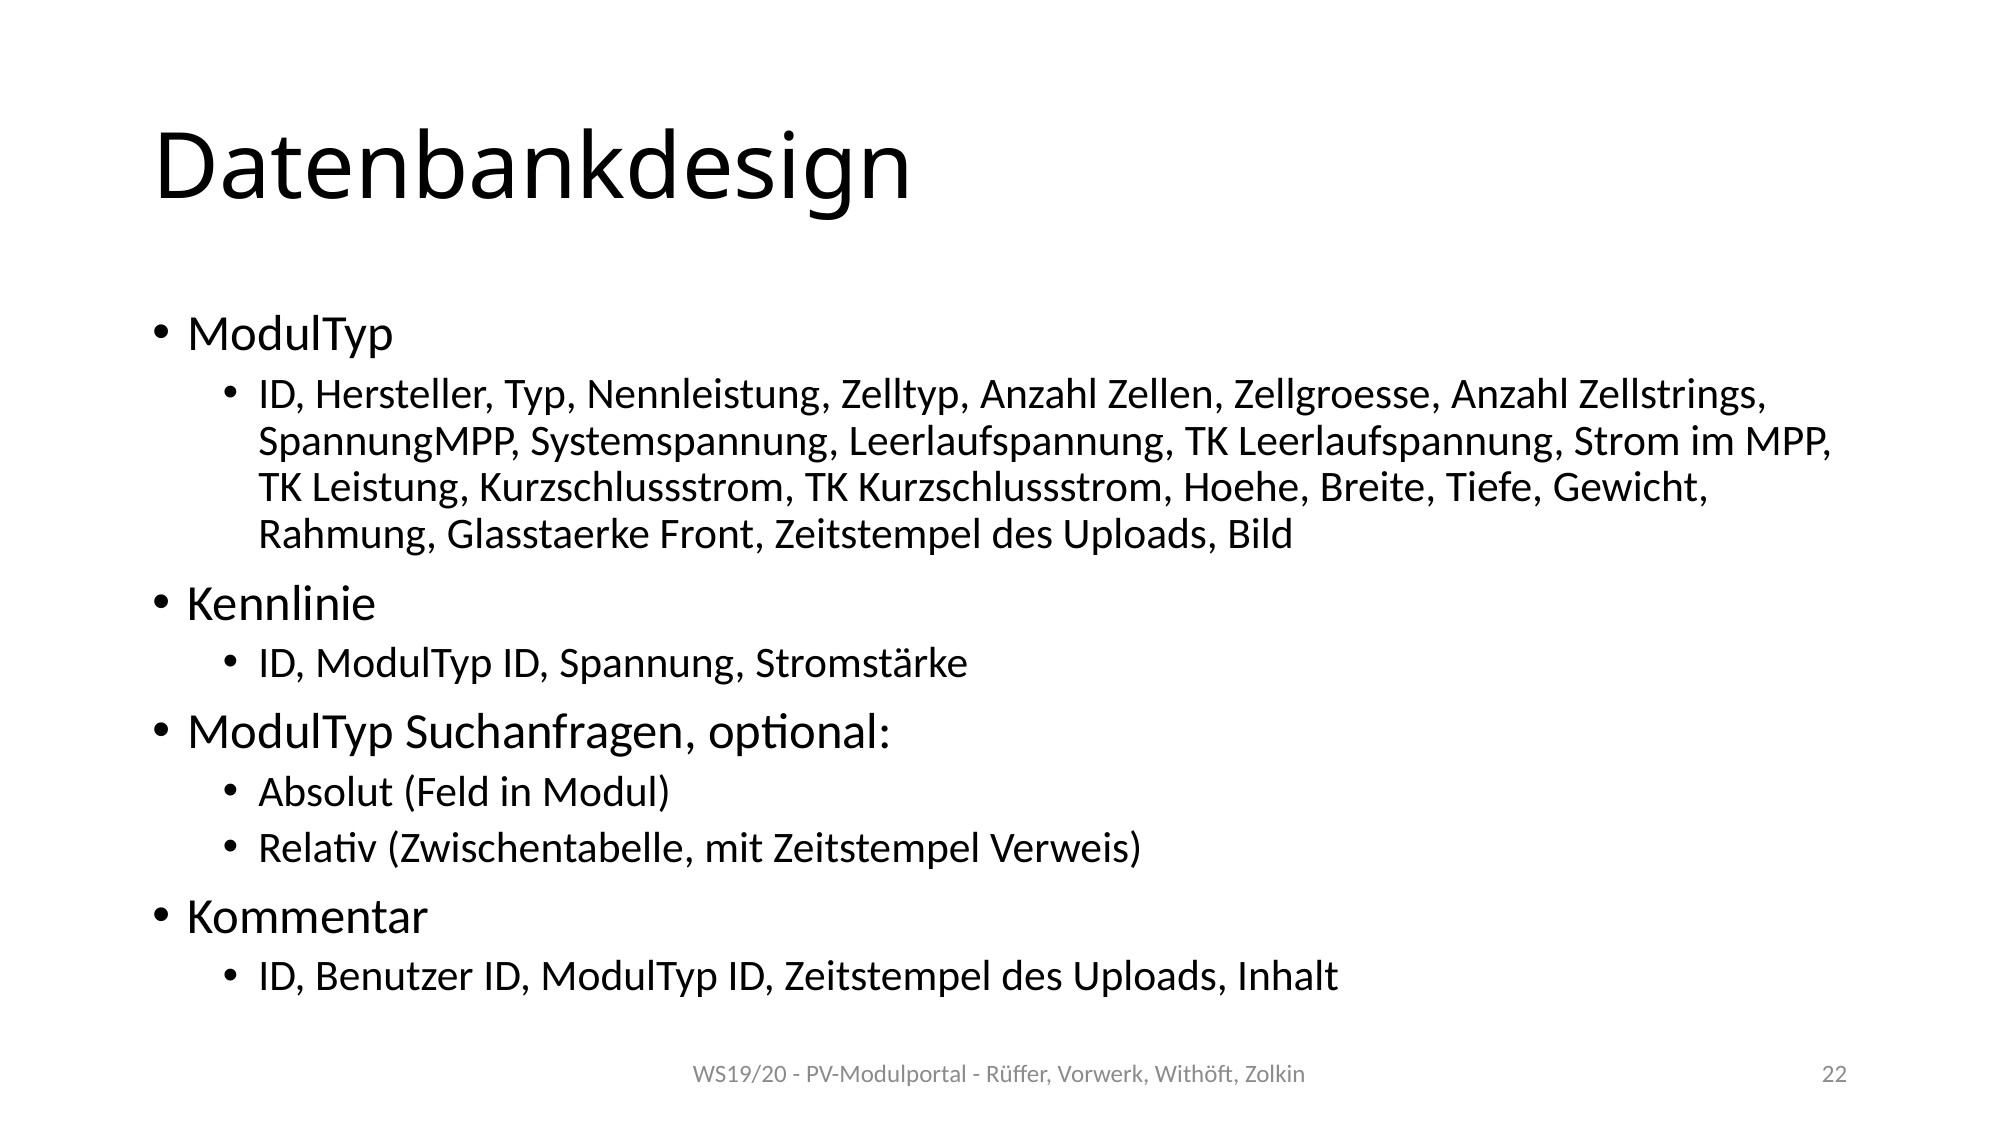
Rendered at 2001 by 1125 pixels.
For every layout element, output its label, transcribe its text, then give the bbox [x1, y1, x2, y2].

title Datenbankdesign [137, 59, 1863, 278]
slide_number 22 [1412, 1042, 1863, 1103]
footer WS19/20 - PV-Modulportal - Rüffer, Vorwerk, Withöft, Zolkin [662, 1042, 1338, 1103]
list ModulTyp ID, Hersteller, Typ, Nennleistung, Zelltyp, Anzahl Zellen, Zellgroesse, Anzahl Zellstrings, SpannungMPP, Systemspannung, Leerlaufspannung, TK Leerlaufspannung, Strom im MPP, TK Leistung, Kurzschlussstrom, TK Kurzschlussstrom, Hoehe, Breite, Tiefe, Gewicht, Rahmung, Glasstaerke Front, Zeitstempel des Uploads, Bild Kennlinie ID, ModulTyp ID, Spannung, Stromstärke ModulTyp Suchanfragen, optional: Absolut (Feld in Modul) Relativ (Zwischentabelle, mit Zeitstempel Verweis) Kommentar ID, Benutzer ID, ModulTyp ID, Zeitstempel des Uploads, Inhalt [137, 299, 1863, 1014]
